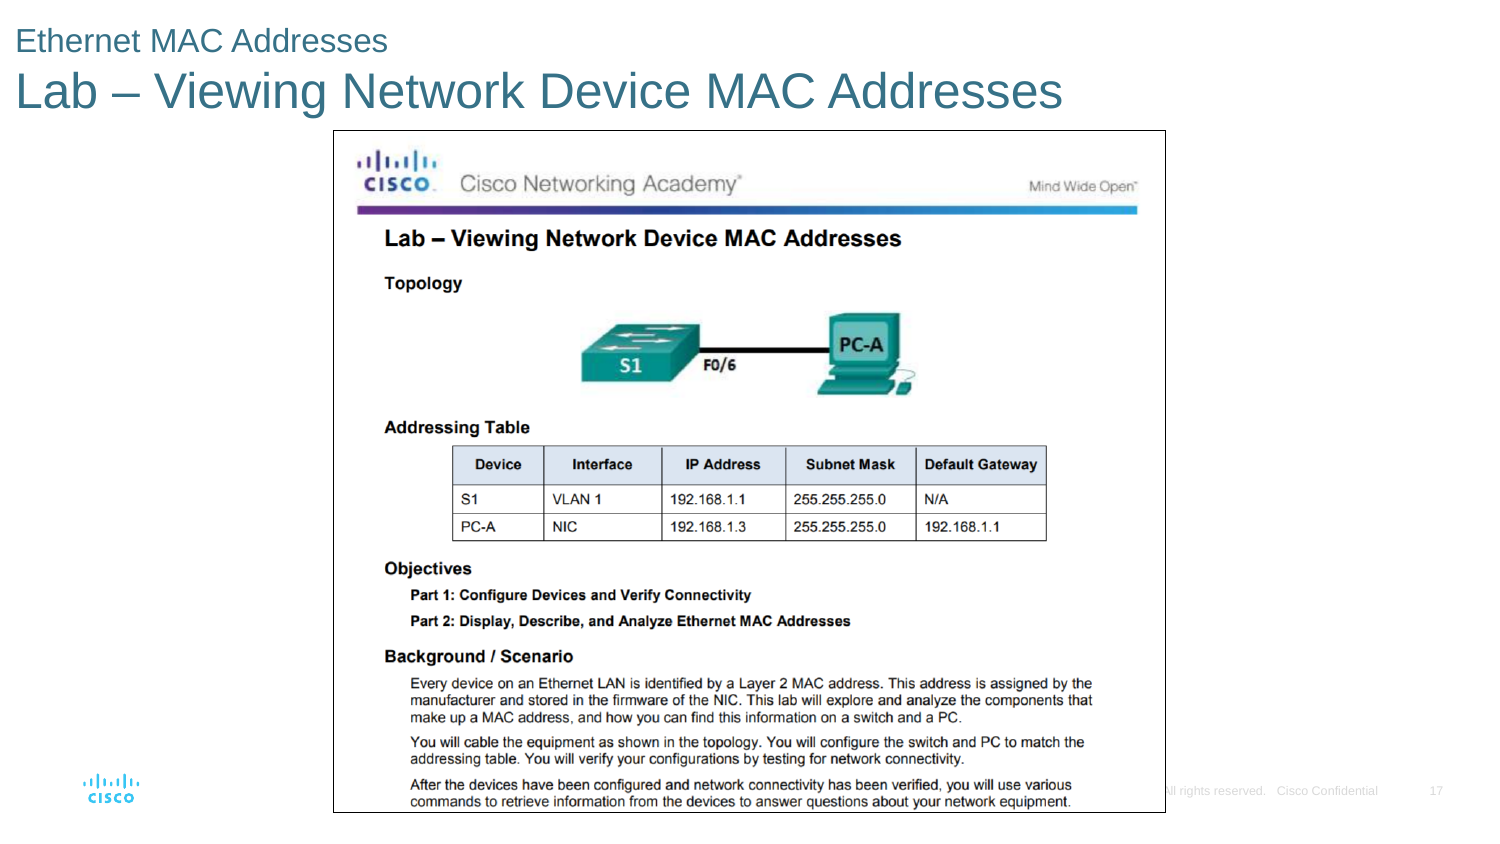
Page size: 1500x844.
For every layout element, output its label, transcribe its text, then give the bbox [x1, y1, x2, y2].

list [333, 130, 1167, 813]
title Ethernet MAC Addresses Lab – Viewing Network Device MAC Addresses [0, 6, 1500, 131]
